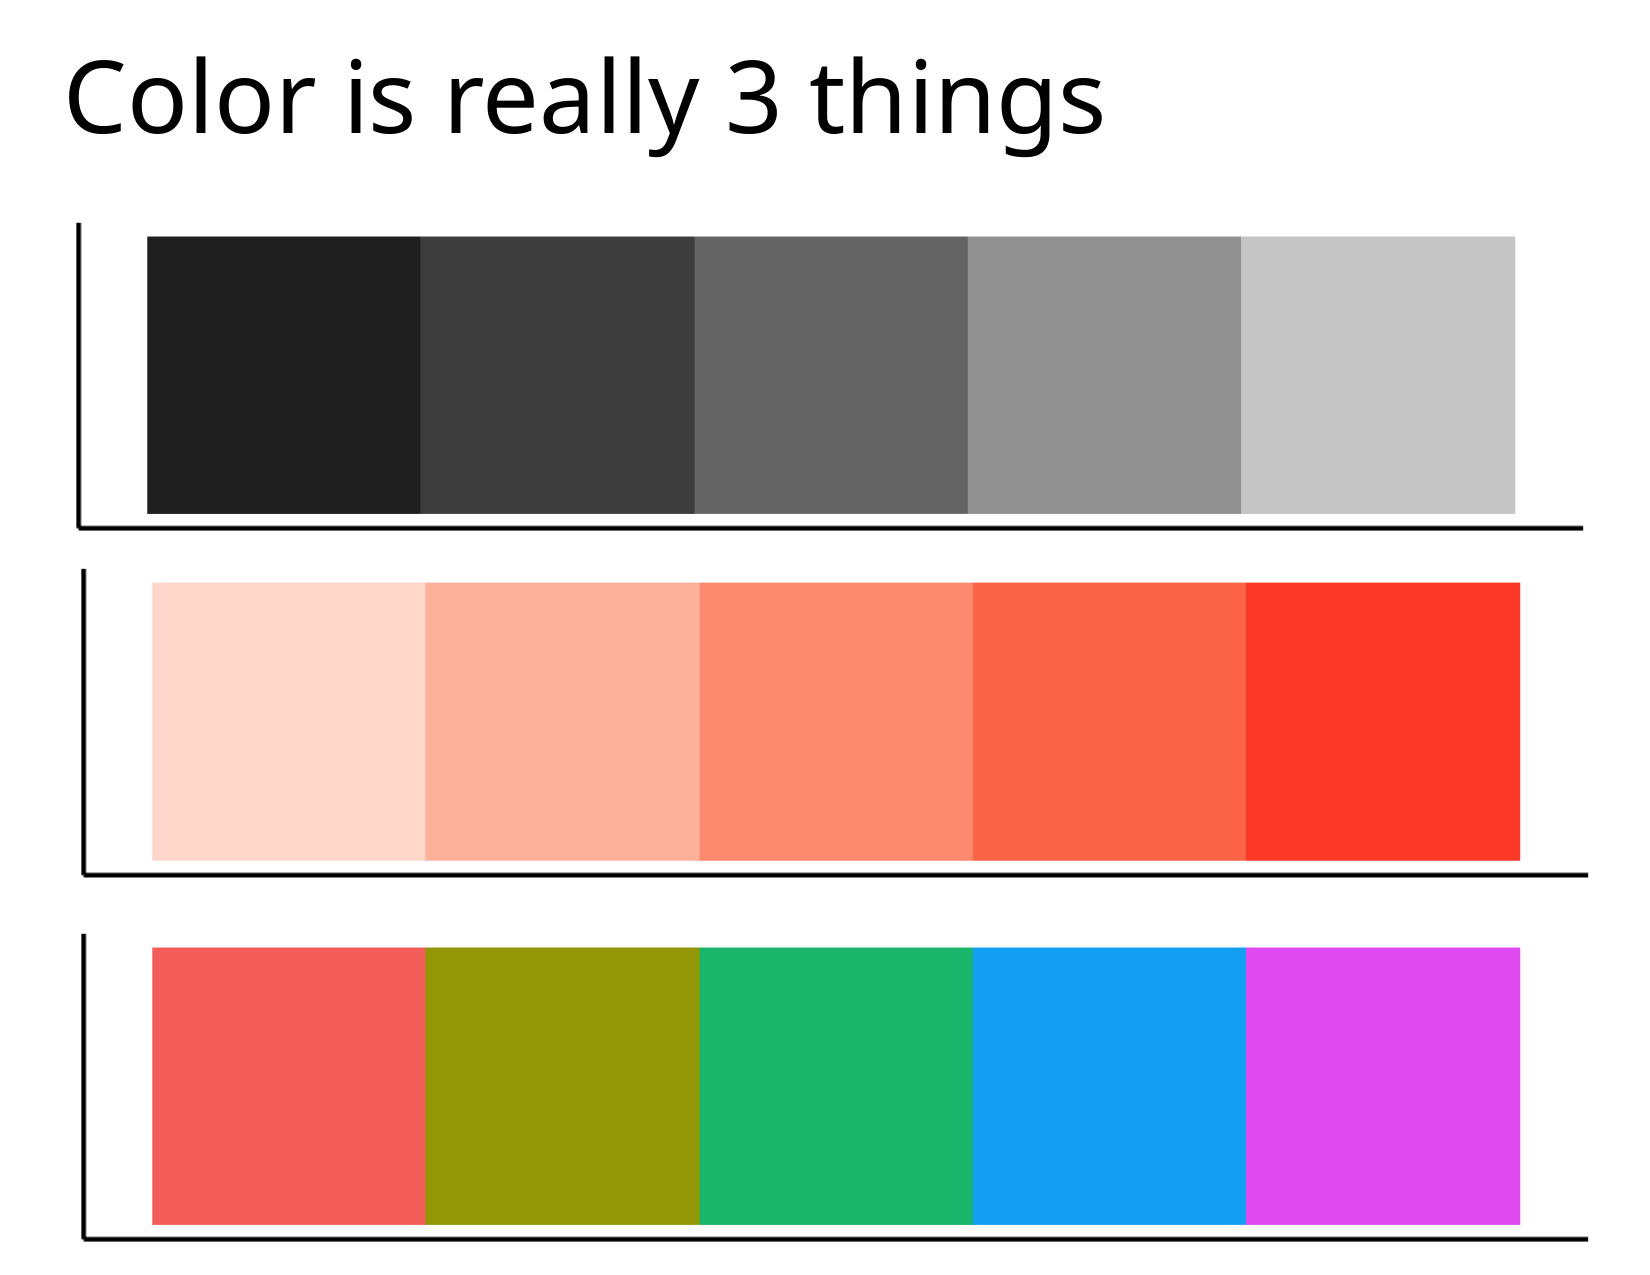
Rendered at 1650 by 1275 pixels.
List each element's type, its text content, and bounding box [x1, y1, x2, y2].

title Color is really 3 things [48, 0, 1472, 199]
picture [43, 199, 1612, 1275]
